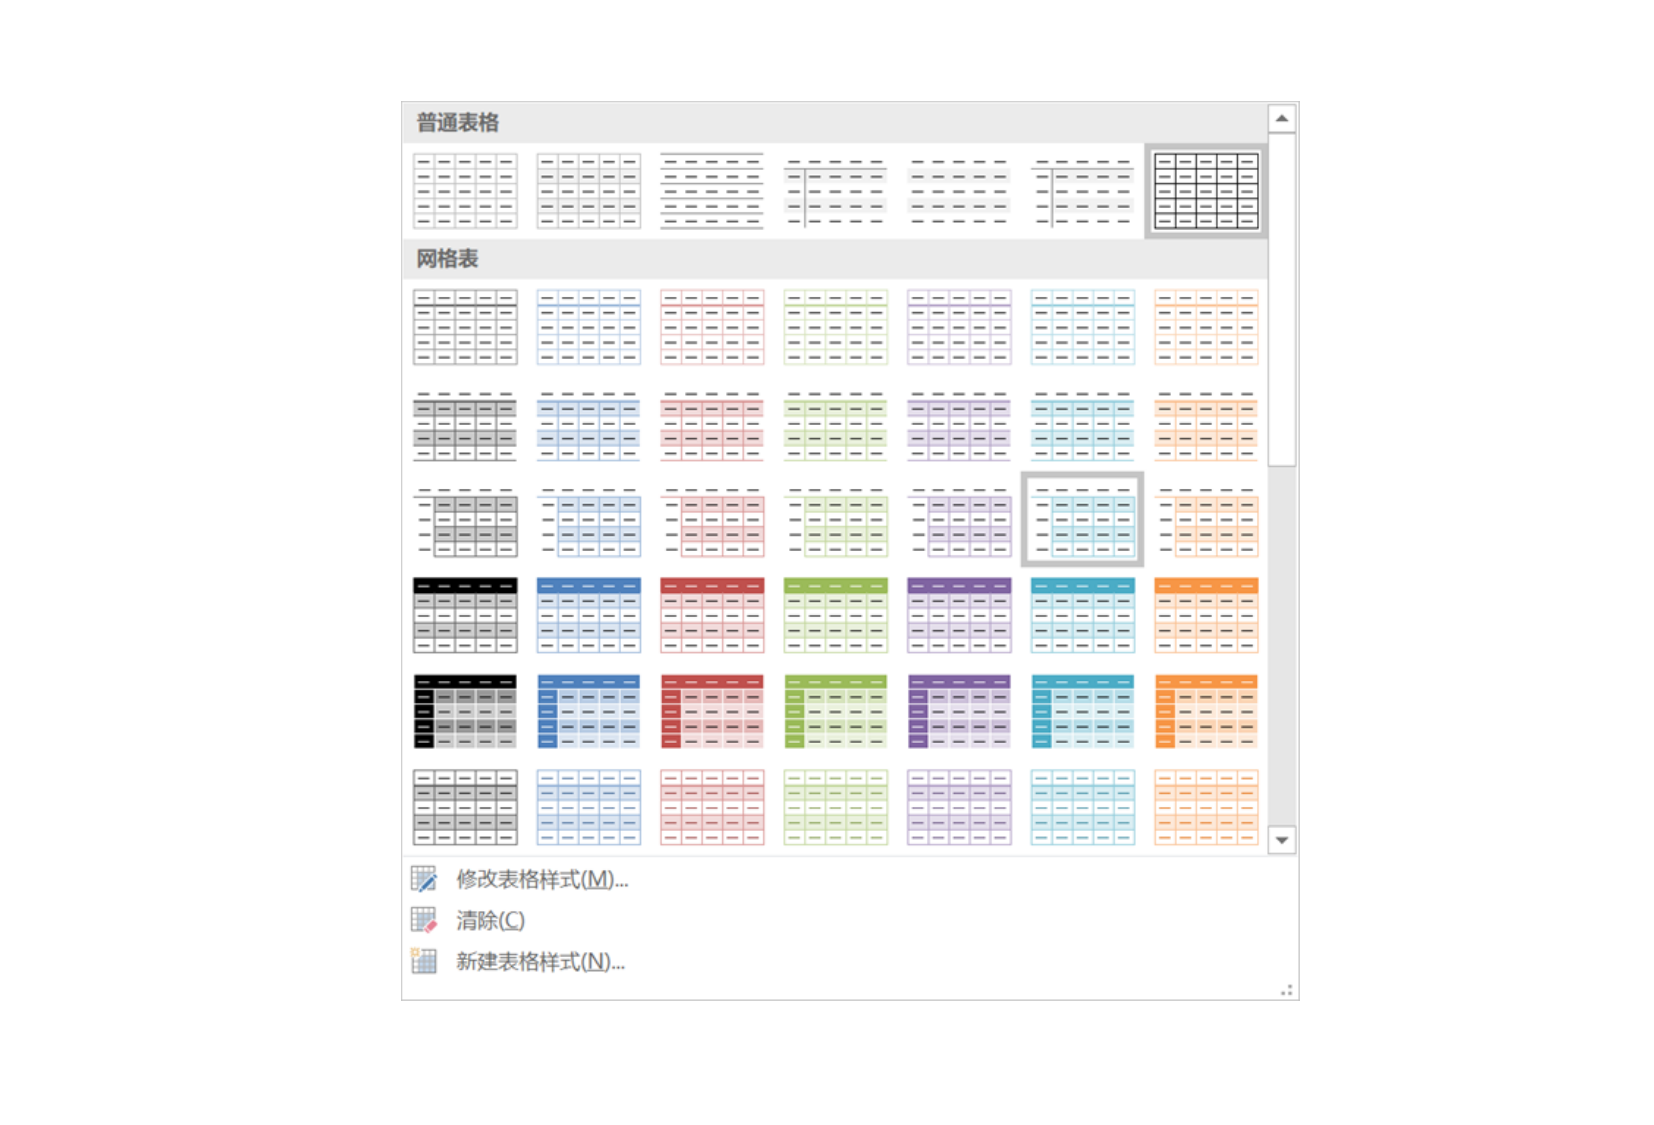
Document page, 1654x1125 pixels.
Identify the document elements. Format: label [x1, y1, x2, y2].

picture [401, 101, 1300, 1002]
